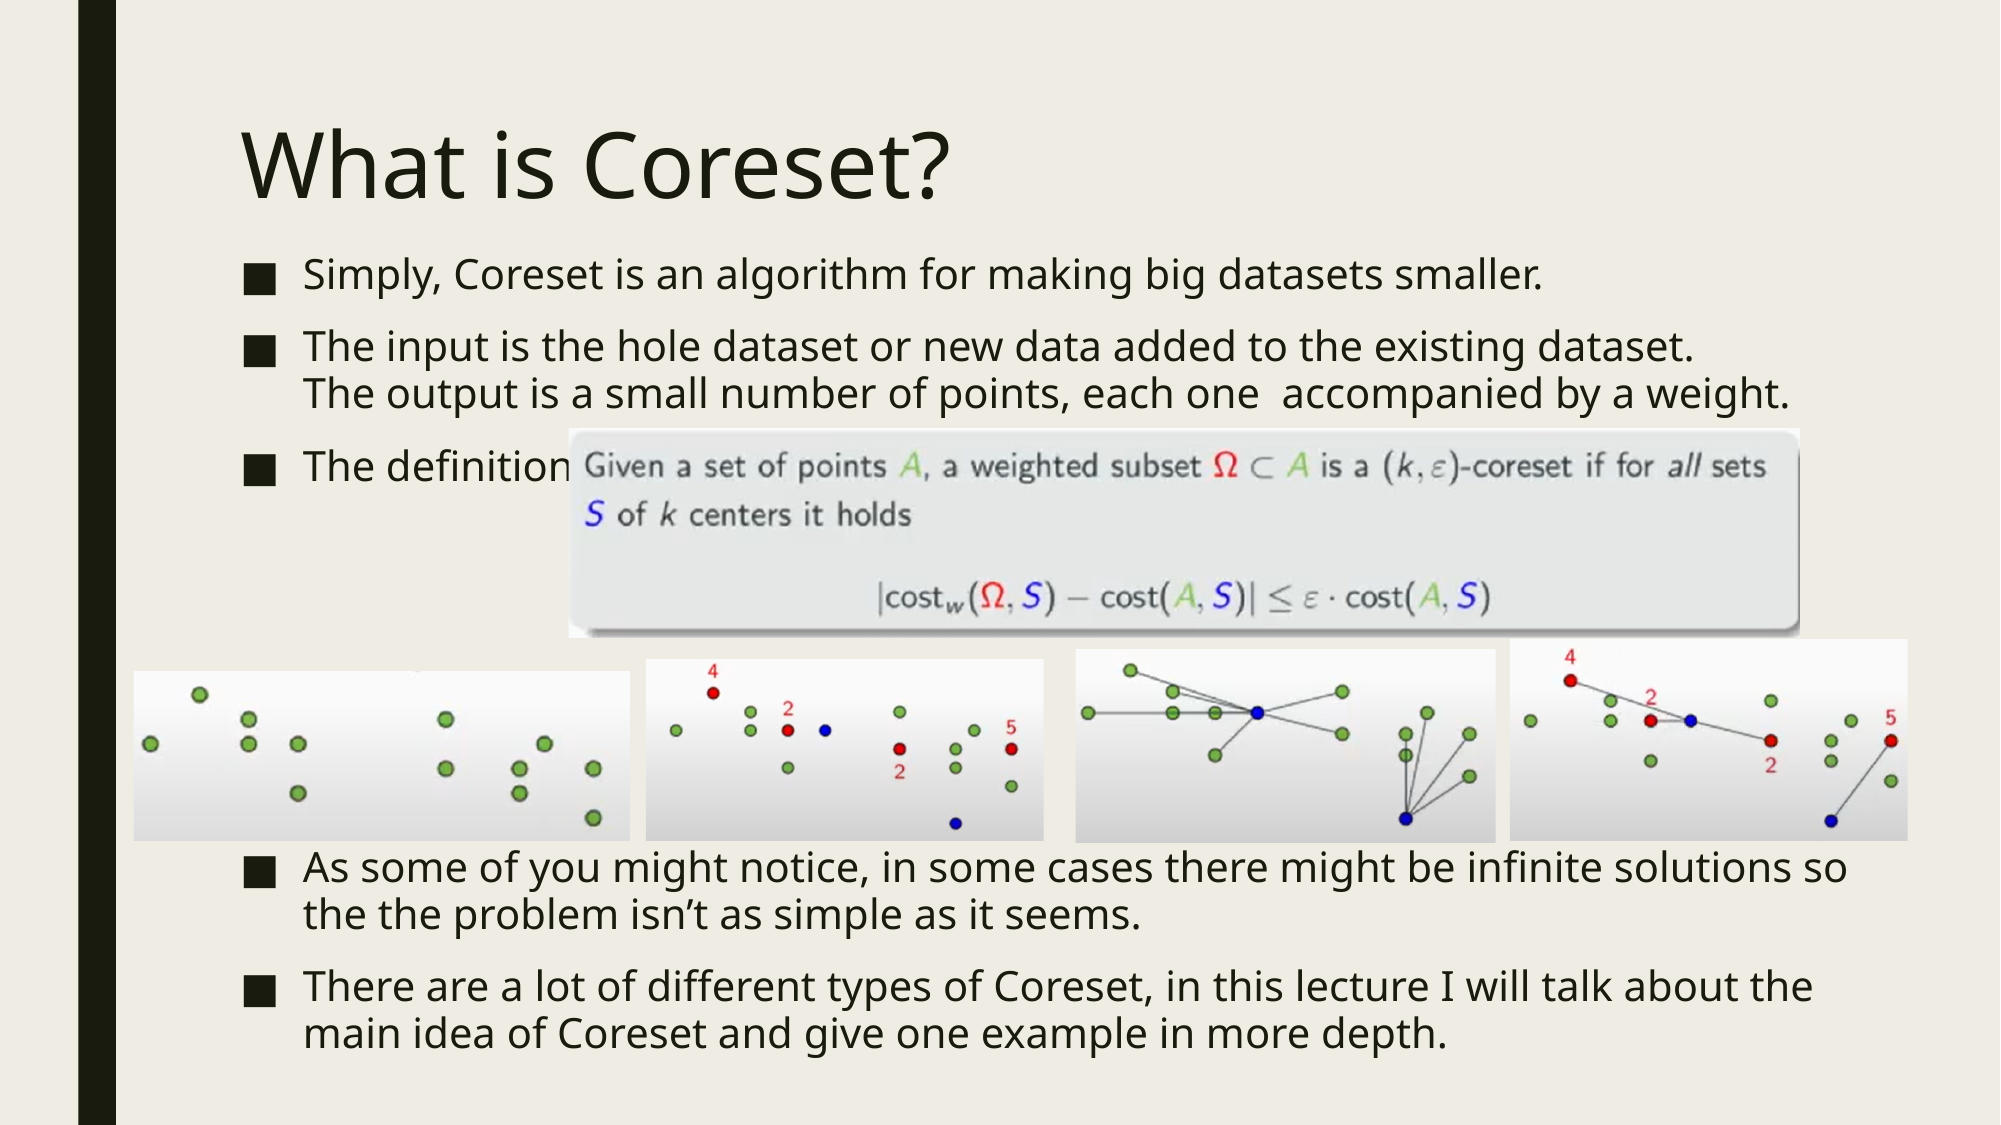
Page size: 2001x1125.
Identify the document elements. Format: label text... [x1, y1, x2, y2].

list Simply, Coreset is an algorithm for making big datasets smaller. The input is the hole dataset or new data added to the existing dataset. The output is a small number of points, each one accompanied by a weight. The definition: As some of you might notice, in some cases there might be infinite solutions so the the problem isn’t as simple as it seems. There are a lot of different types of Coreset, in this lecture I will talk about the main idea of Coreset and give one example in more depth. [225, 244, 1934, 1125]
picture [568, 428, 1800, 638]
picture [1509, 639, 1908, 841]
picture [1075, 649, 1496, 843]
picture [133, 670, 630, 841]
title What is Coreset? [225, 112, 1800, 244]
picture [645, 659, 1044, 841]
